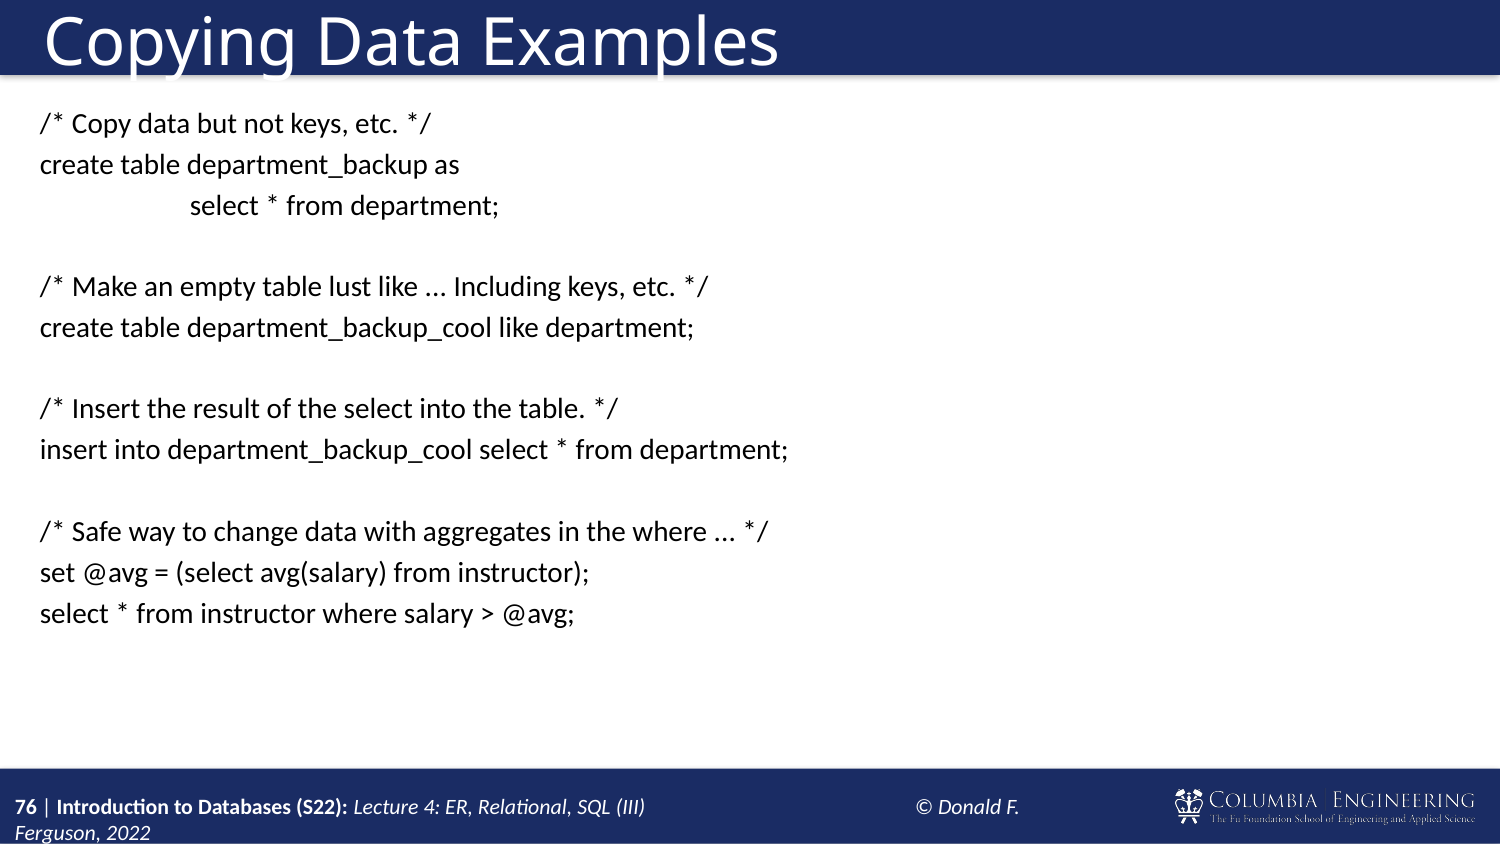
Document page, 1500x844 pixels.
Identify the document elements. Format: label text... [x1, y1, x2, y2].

title Copying Data Examples [28, 0, 1450, 73]
list /* Copy data but not keys, etc. */ create table department_backup as select * from department; /* Make an empty table lust like ... Including keys, etc. */ create table department_backup_cool like department; /* Insert the result of the select into the table. */ insert into department_backup_cool select * from department; /* Safe way to change data with aggregates in the where ... */ set @avg = (select avg(salary) from instructor); select * from instructor where salary > @avg; [24, 96, 1475, 760]
